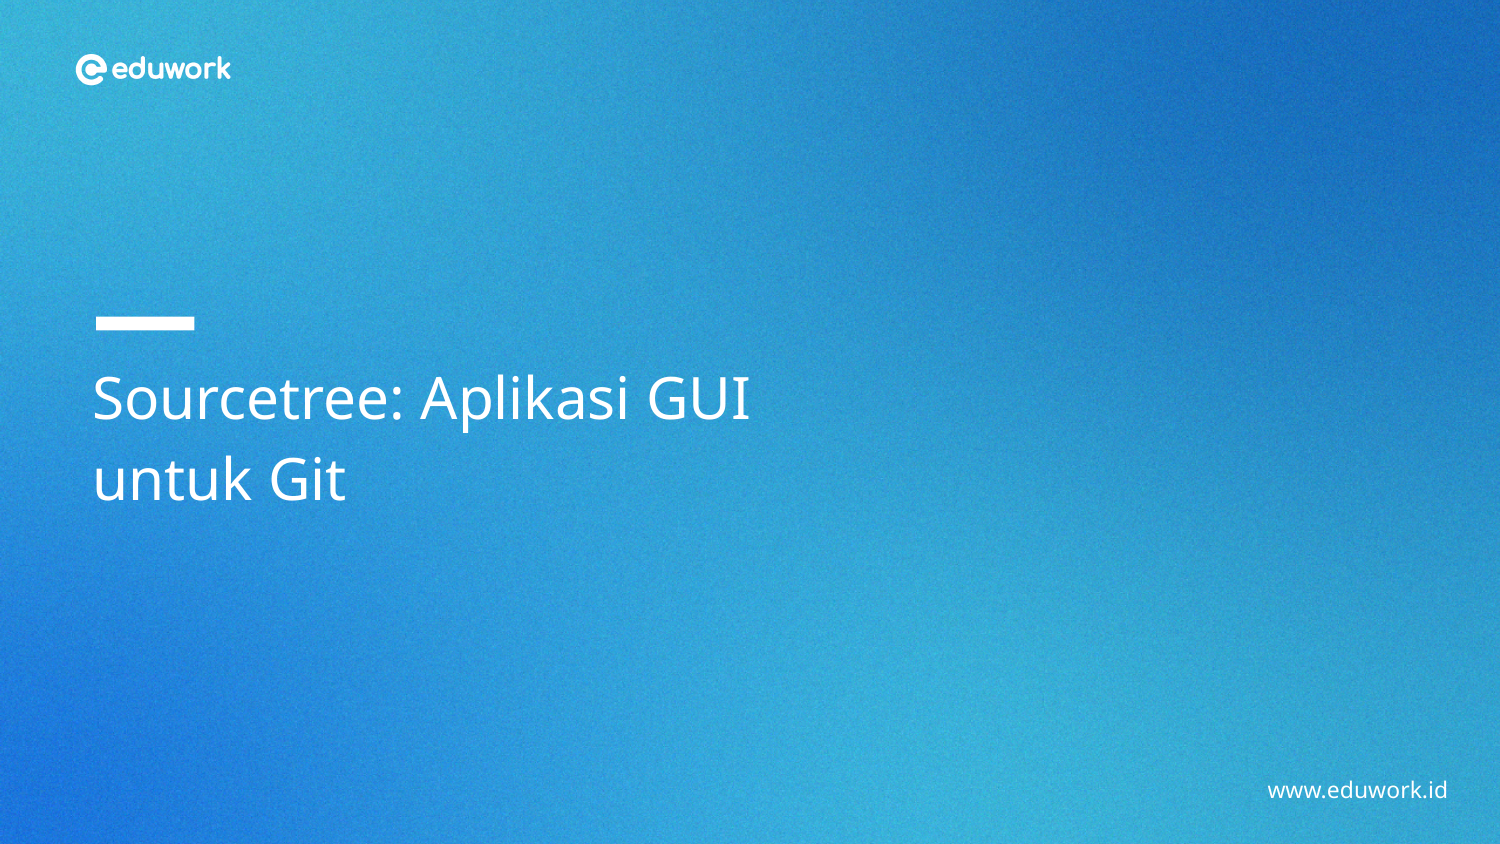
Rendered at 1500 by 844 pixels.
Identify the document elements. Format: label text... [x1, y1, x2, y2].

text_box Sourcetree: Aplikasi GUI untuk Git [77, 335, 891, 532]
text_box www.eduwork.id [1228, 761, 1488, 817]
picture [0, 0, 1500, 844]
text_box [96, 316, 195, 331]
